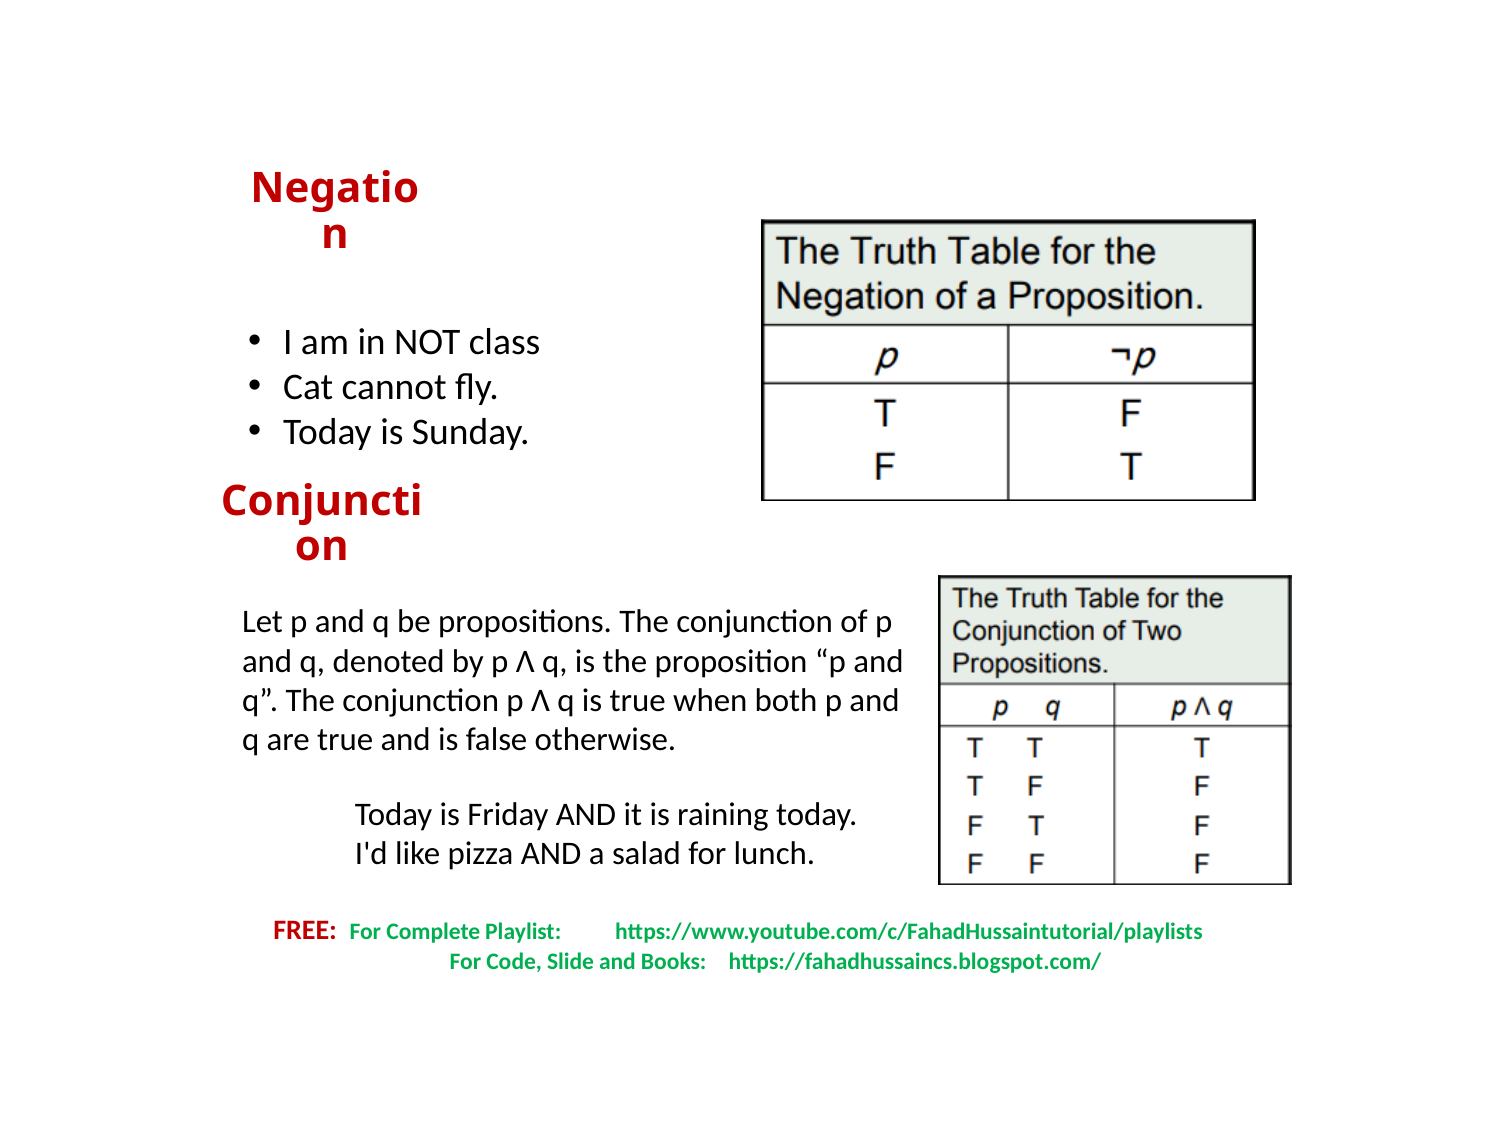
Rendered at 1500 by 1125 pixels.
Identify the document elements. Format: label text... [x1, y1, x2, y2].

title Negation [233, 220, 437, 265]
picture [938, 575, 1292, 885]
picture [761, 219, 1256, 501]
text_box FREE: For Complete Playlist: https://www.youtube.com/c/FahadHussaintutorial/playlists For Code, Slide and Books: https://fahadhussaincs.blogspot.com/ [258, 904, 1274, 982]
text_box Let p and q be propositions. The conjunction of p and q, denoted by p Λ q, is the proposition “p and q”. The conjunction p Λ q is true when both p and q are true and is false otherwise. [227, 592, 938, 765]
text_box Conjunction [207, 530, 437, 576]
text_box Today is Friday AND it is raining today. I'd like pizza AND a salad for lunch. [340, 785, 882, 904]
text_box I am in NOT class Cat cannot fly. Today is Sunday. [233, 309, 651, 460]
